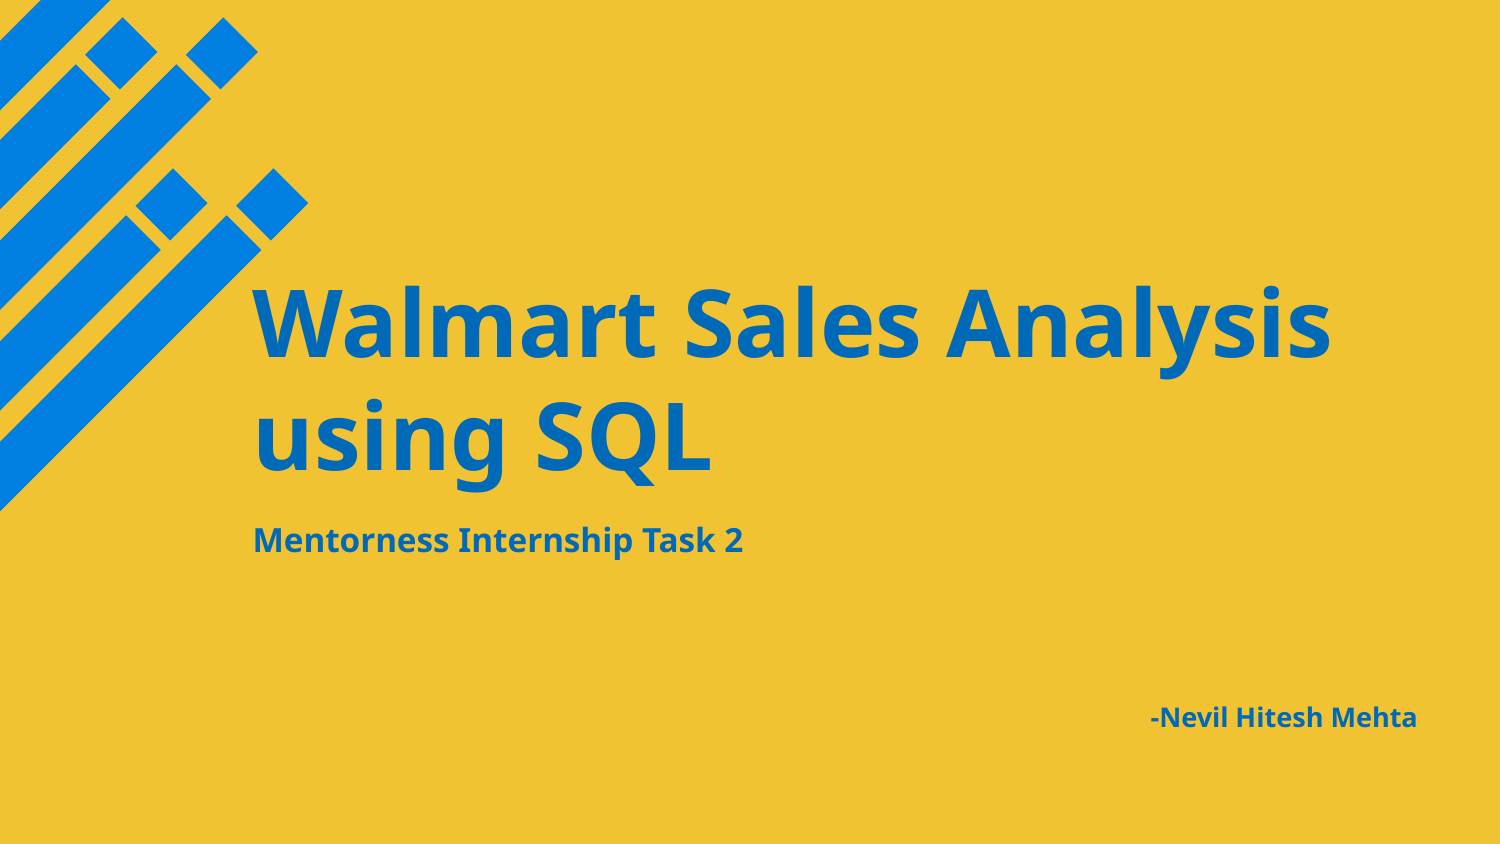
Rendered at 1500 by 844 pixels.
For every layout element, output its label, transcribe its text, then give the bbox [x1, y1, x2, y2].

title Walmart Sales Analysis using SQL [237, 321, 1371, 503]
text_box -Nevil Hitesh Mehta [1135, 685, 1459, 762]
subtitle Mentorness Internship Task 2 [237, 503, 1499, 593]
